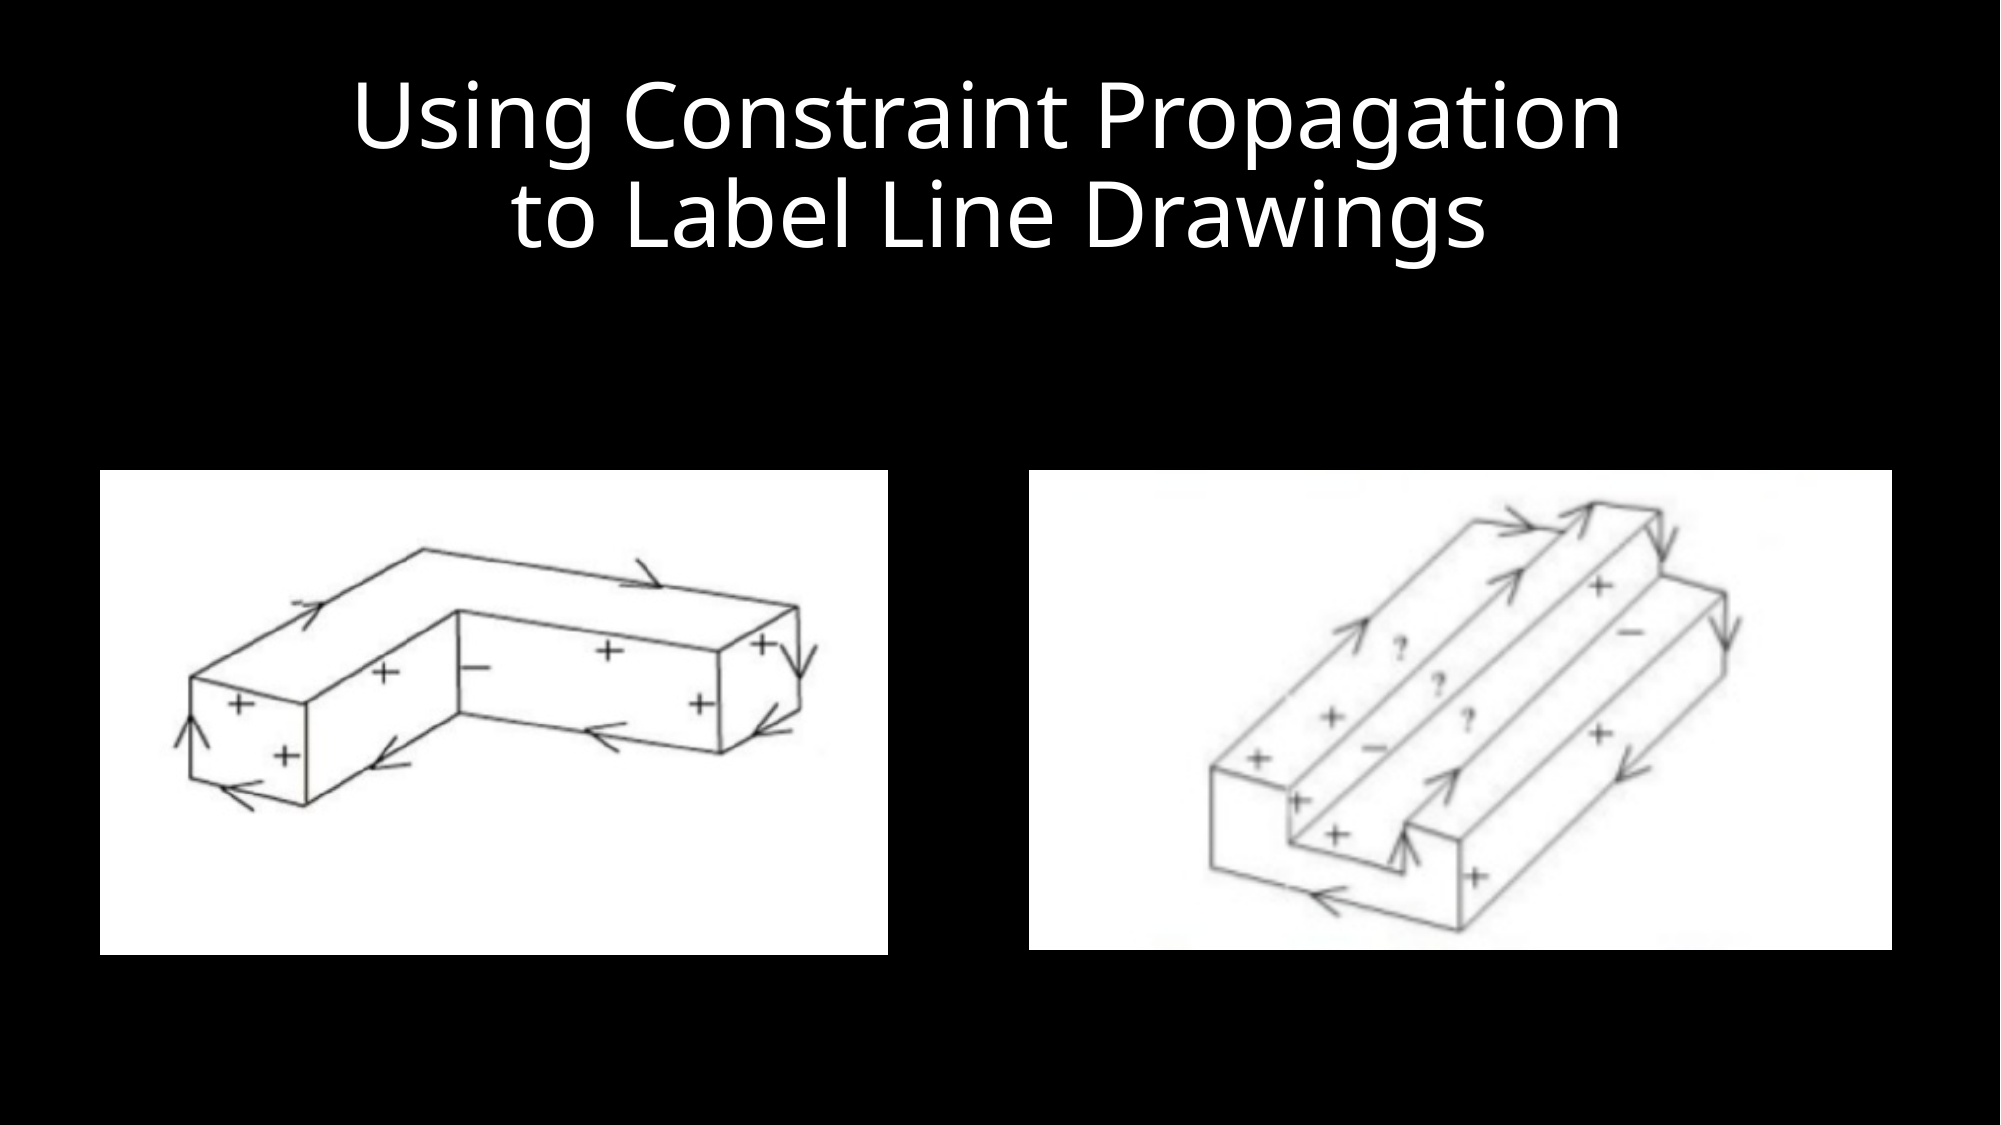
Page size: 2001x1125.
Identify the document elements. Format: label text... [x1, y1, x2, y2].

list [99, 470, 888, 955]
picture [1029, 470, 1892, 950]
title Using Constraint Propagation to Label Line Drawings [137, 59, 1863, 278]
